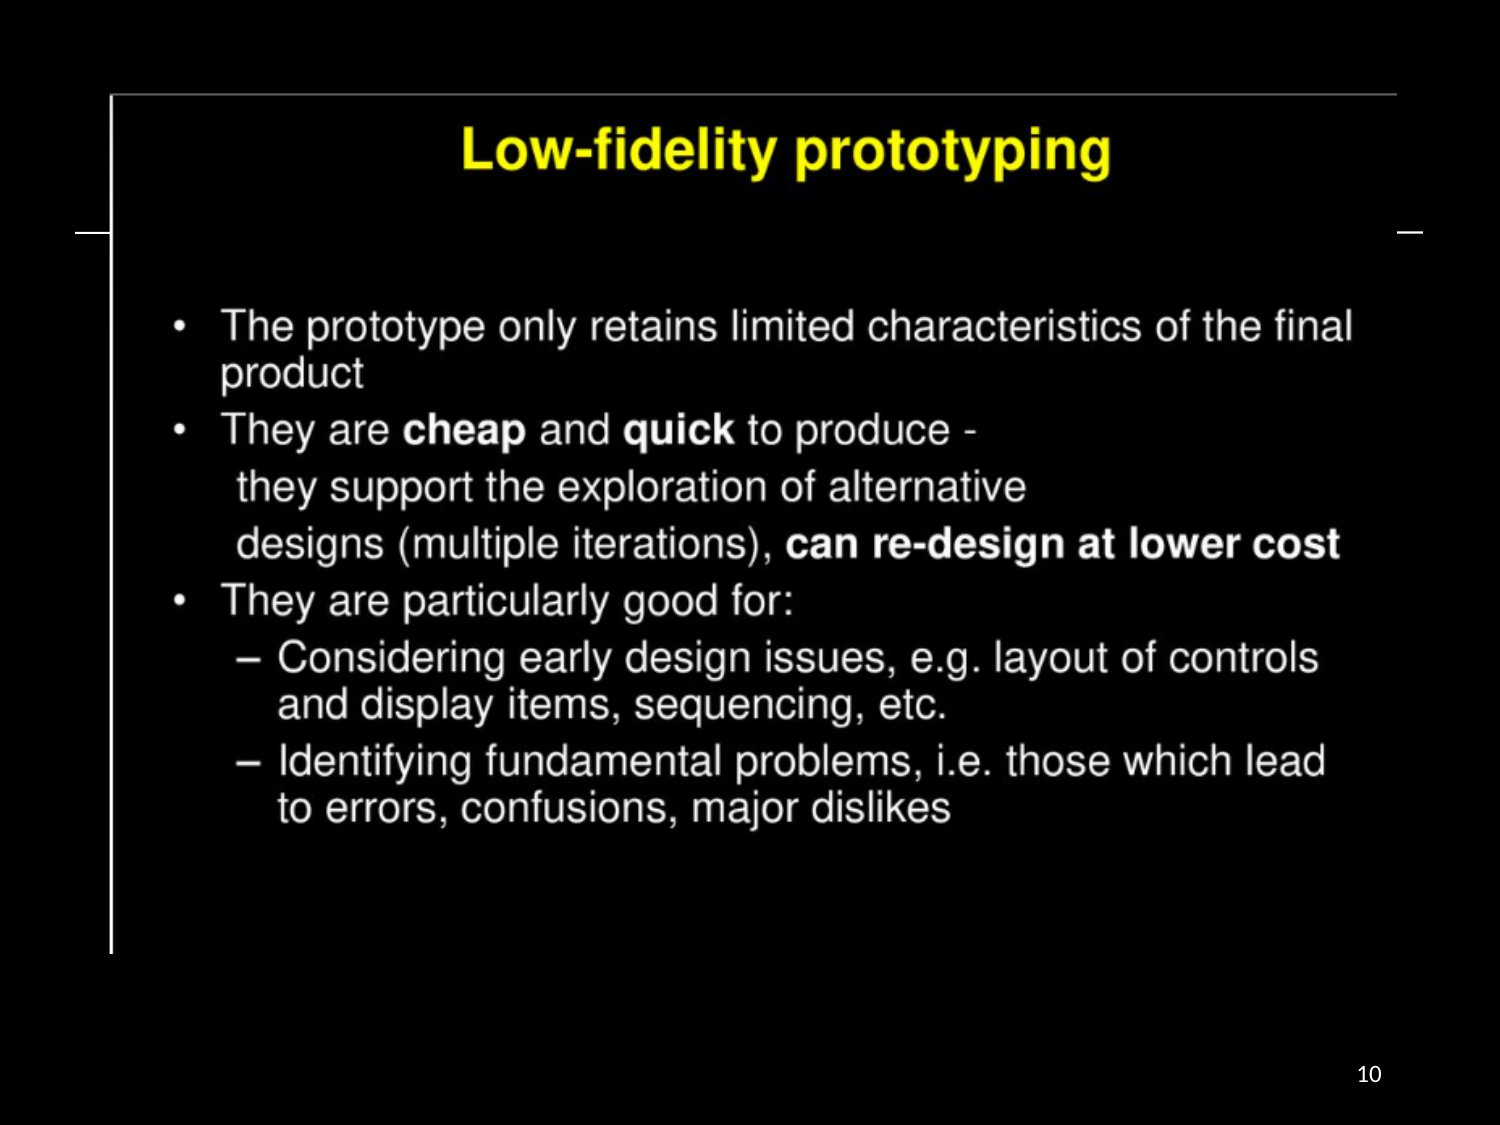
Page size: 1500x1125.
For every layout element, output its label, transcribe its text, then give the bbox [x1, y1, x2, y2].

picture [109, 93, 1397, 954]
slide_number 10 [1059, 1042, 1397, 1103]
